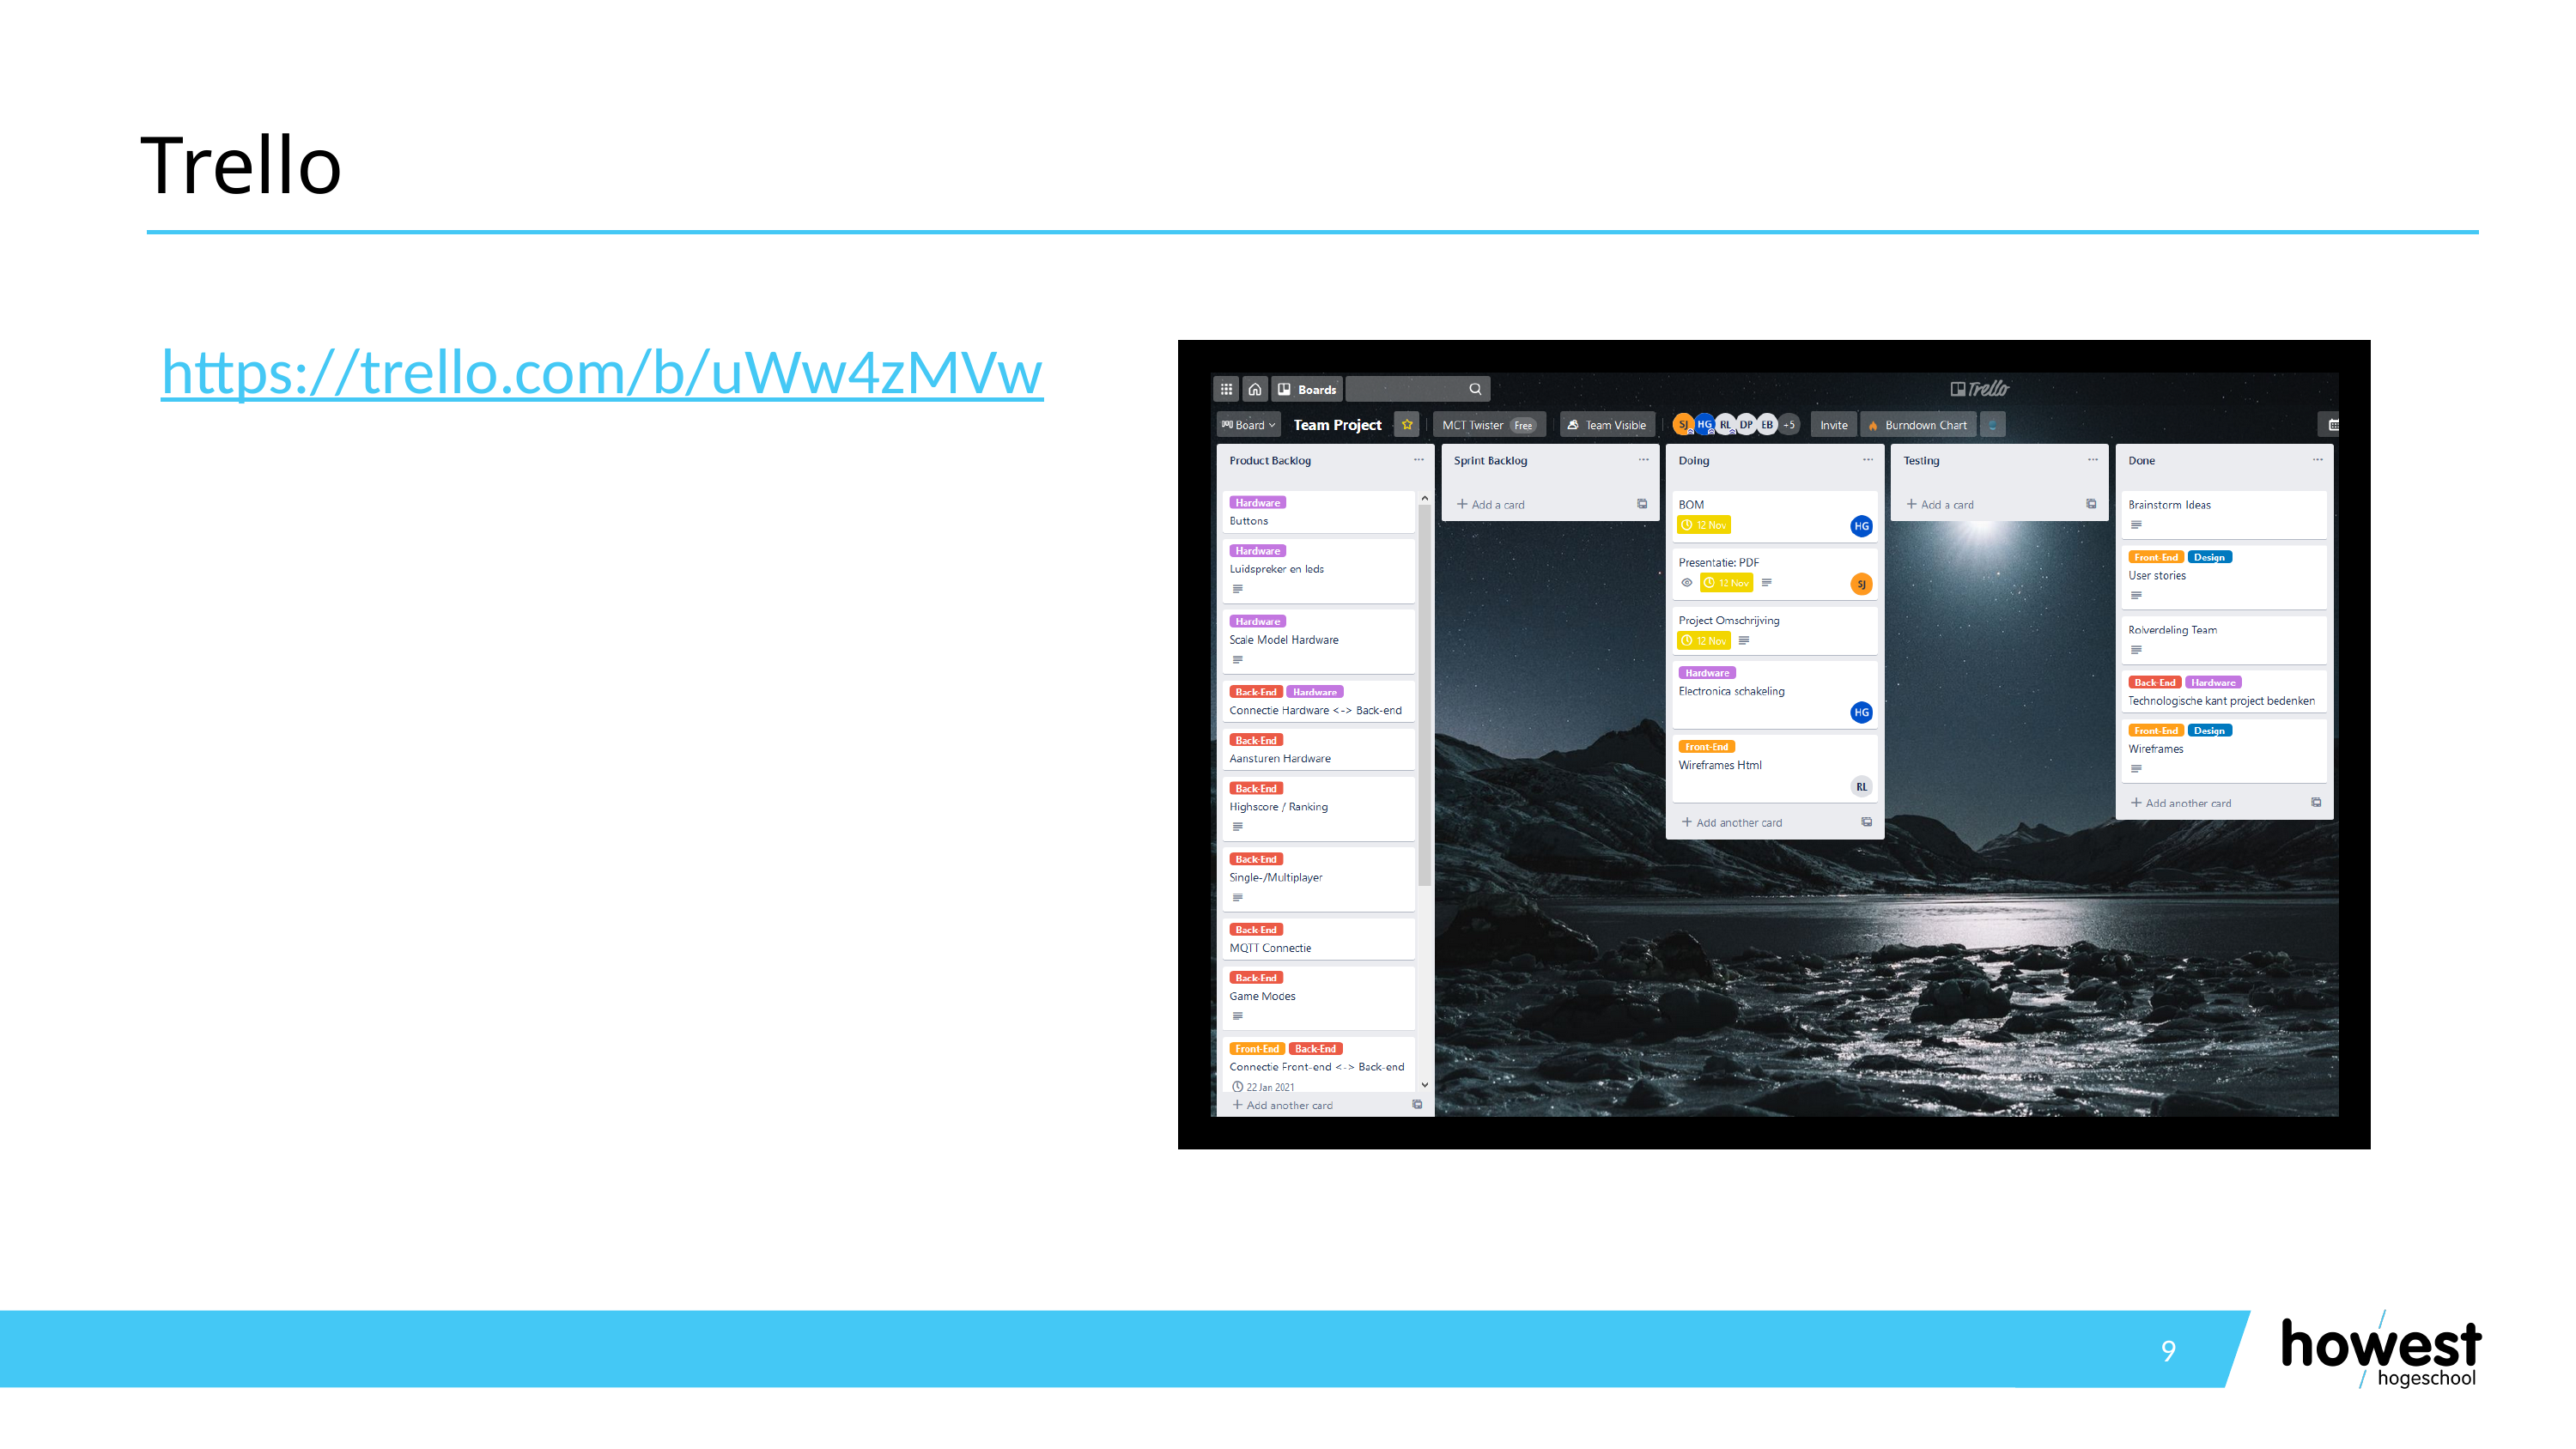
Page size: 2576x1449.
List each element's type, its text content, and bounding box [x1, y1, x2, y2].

picture [2251, 1288, 2512, 1421]
picture [1210, 372, 2339, 1118]
list https://trello.com/b/uWw4zMVw [148, 331, 2483, 1191]
slide_number 9 [2048, 1310, 2190, 1388]
title Trello [140, 124, 2476, 215]
